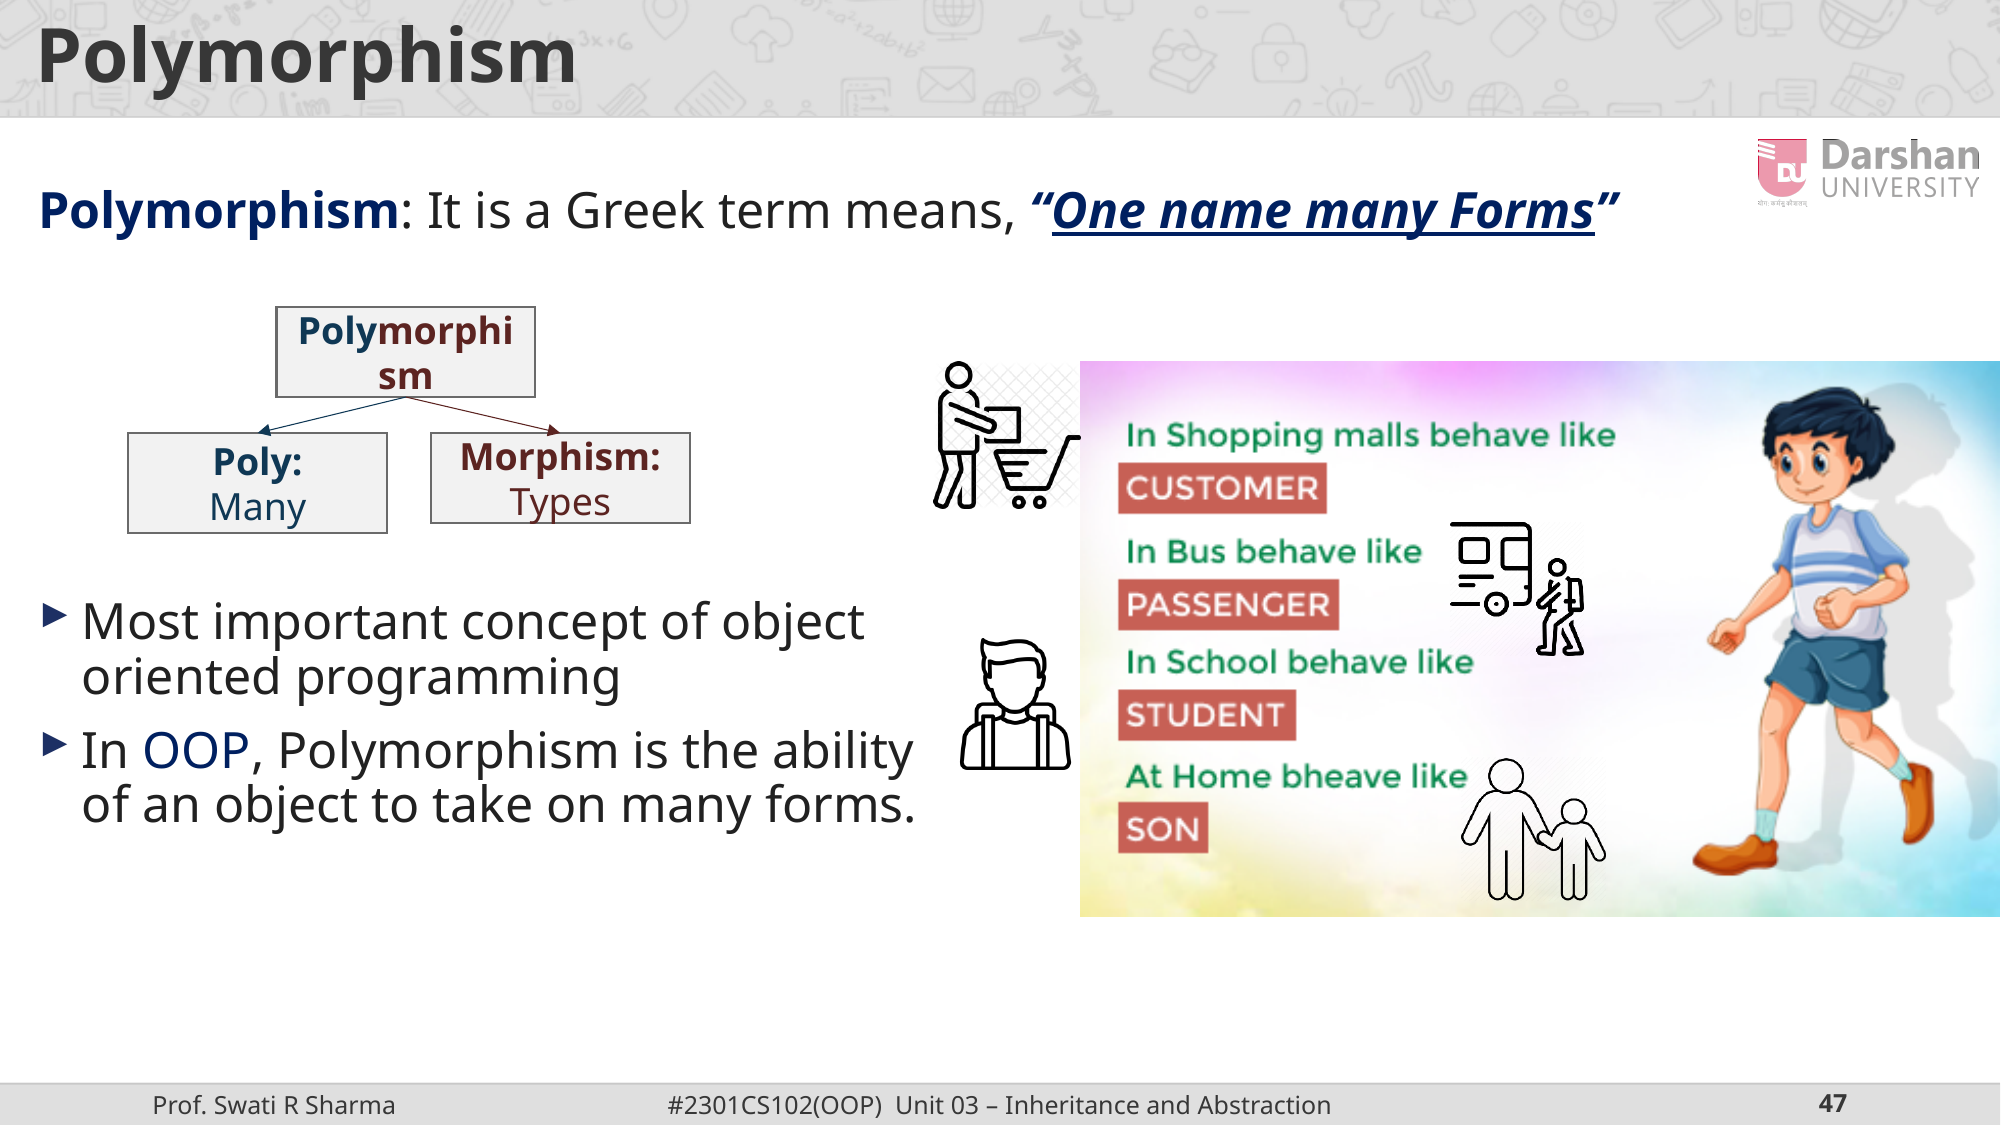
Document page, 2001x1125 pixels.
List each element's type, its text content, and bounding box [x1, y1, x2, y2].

text_box Morphism: Types [430, 432, 691, 524]
text_box Most important concept of object oriented programming In OOP, Polymorphism is the ability of an object to take on many forms. [23, 589, 934, 954]
text_box Polymorphism [275, 306, 536, 396]
text_box Poly: Many [127, 432, 388, 534]
picture [949, 361, 2000, 917]
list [933, 361, 1081, 509]
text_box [257, 396, 405, 433]
text_box Polymorphism: It is a Greek term means, “One name many Forms” [23, 170, 1703, 306]
text_box Here, super.draw( ) calls the superclass version of draw( ). [1758, 139, 1979, 207]
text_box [405, 396, 561, 433]
title Polymorphism [0, 0, 2000, 117]
